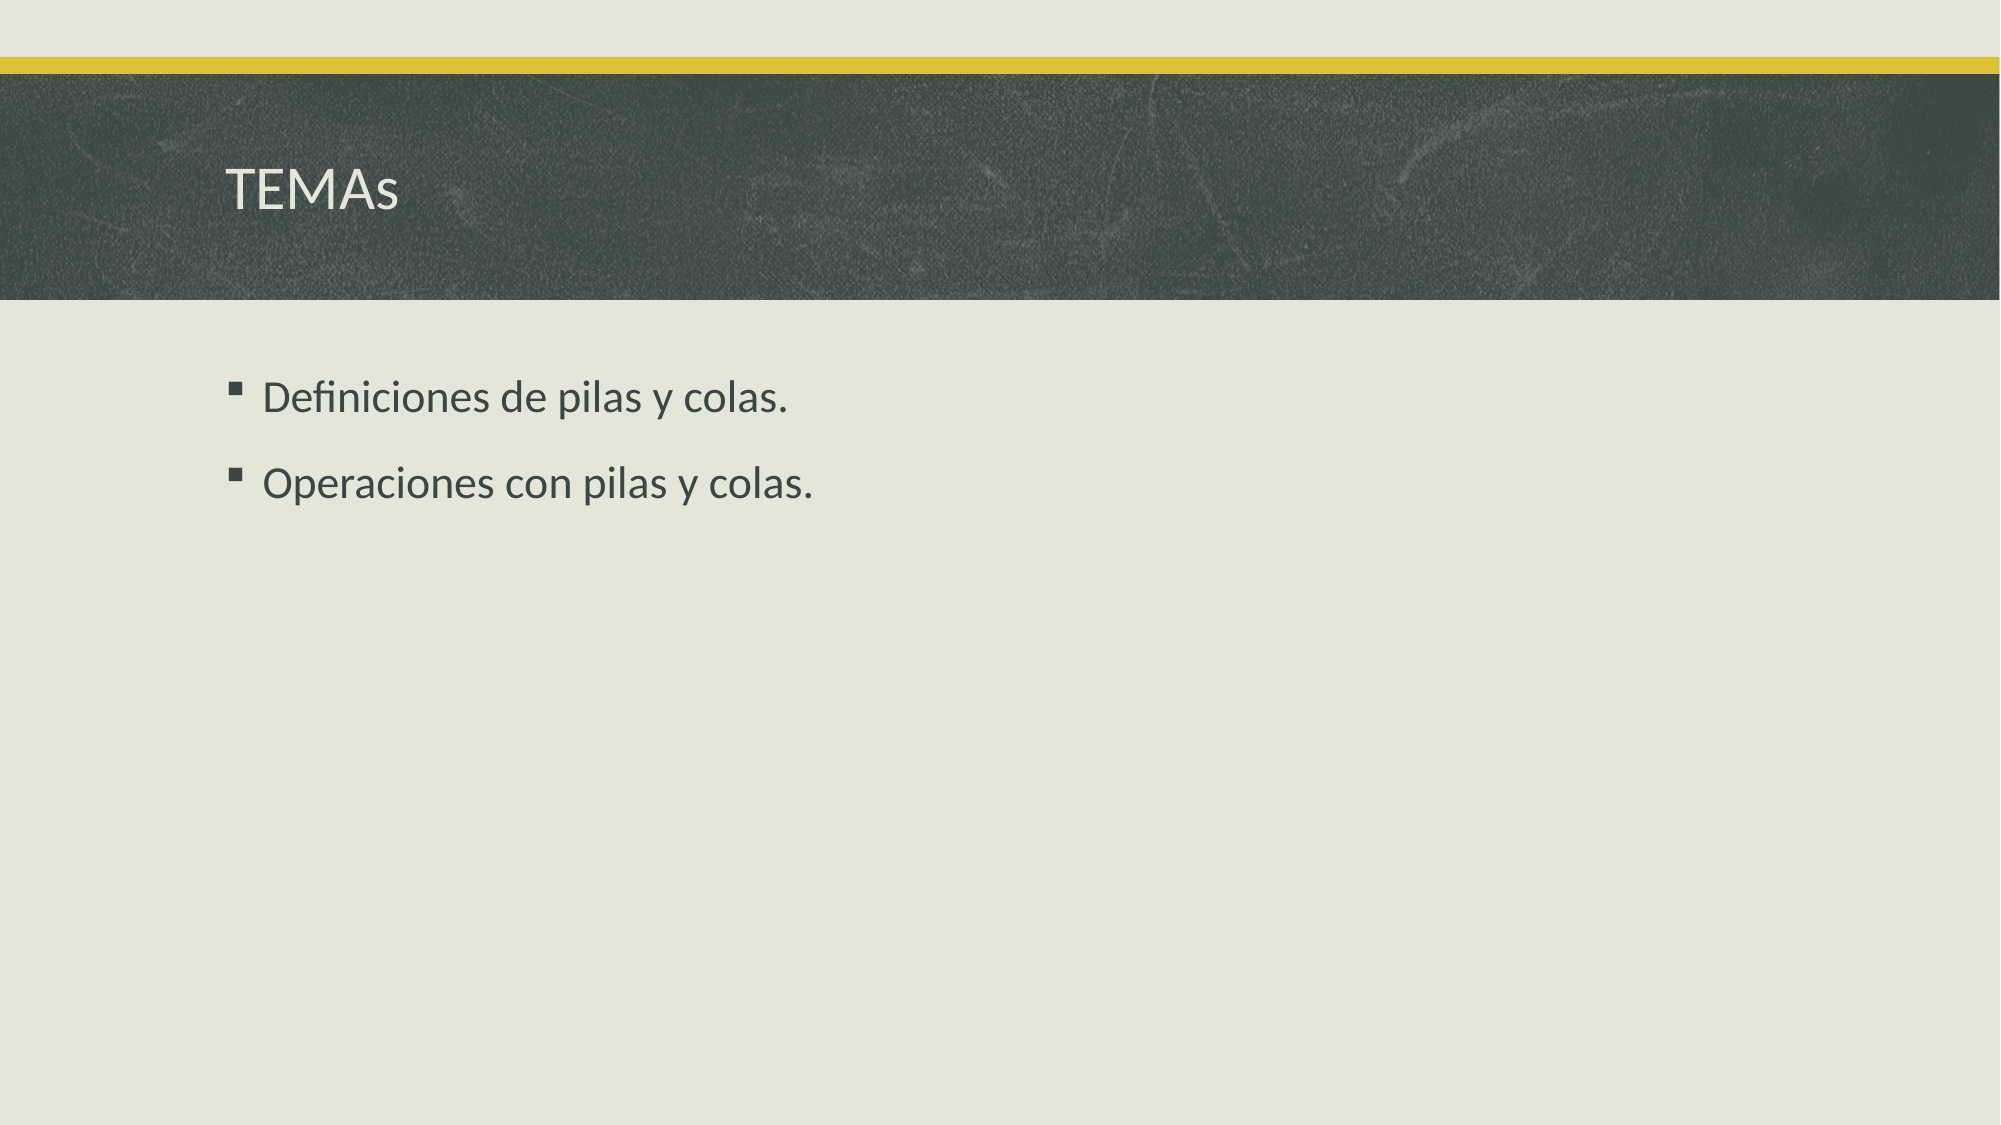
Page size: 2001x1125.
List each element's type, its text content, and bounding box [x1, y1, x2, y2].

title TEMAs [210, 76, 1790, 300]
picture [0, 74, 2000, 300]
list Definiciones de pilas y colas. Operaciones con pilas y colas. [210, 359, 1790, 1014]
